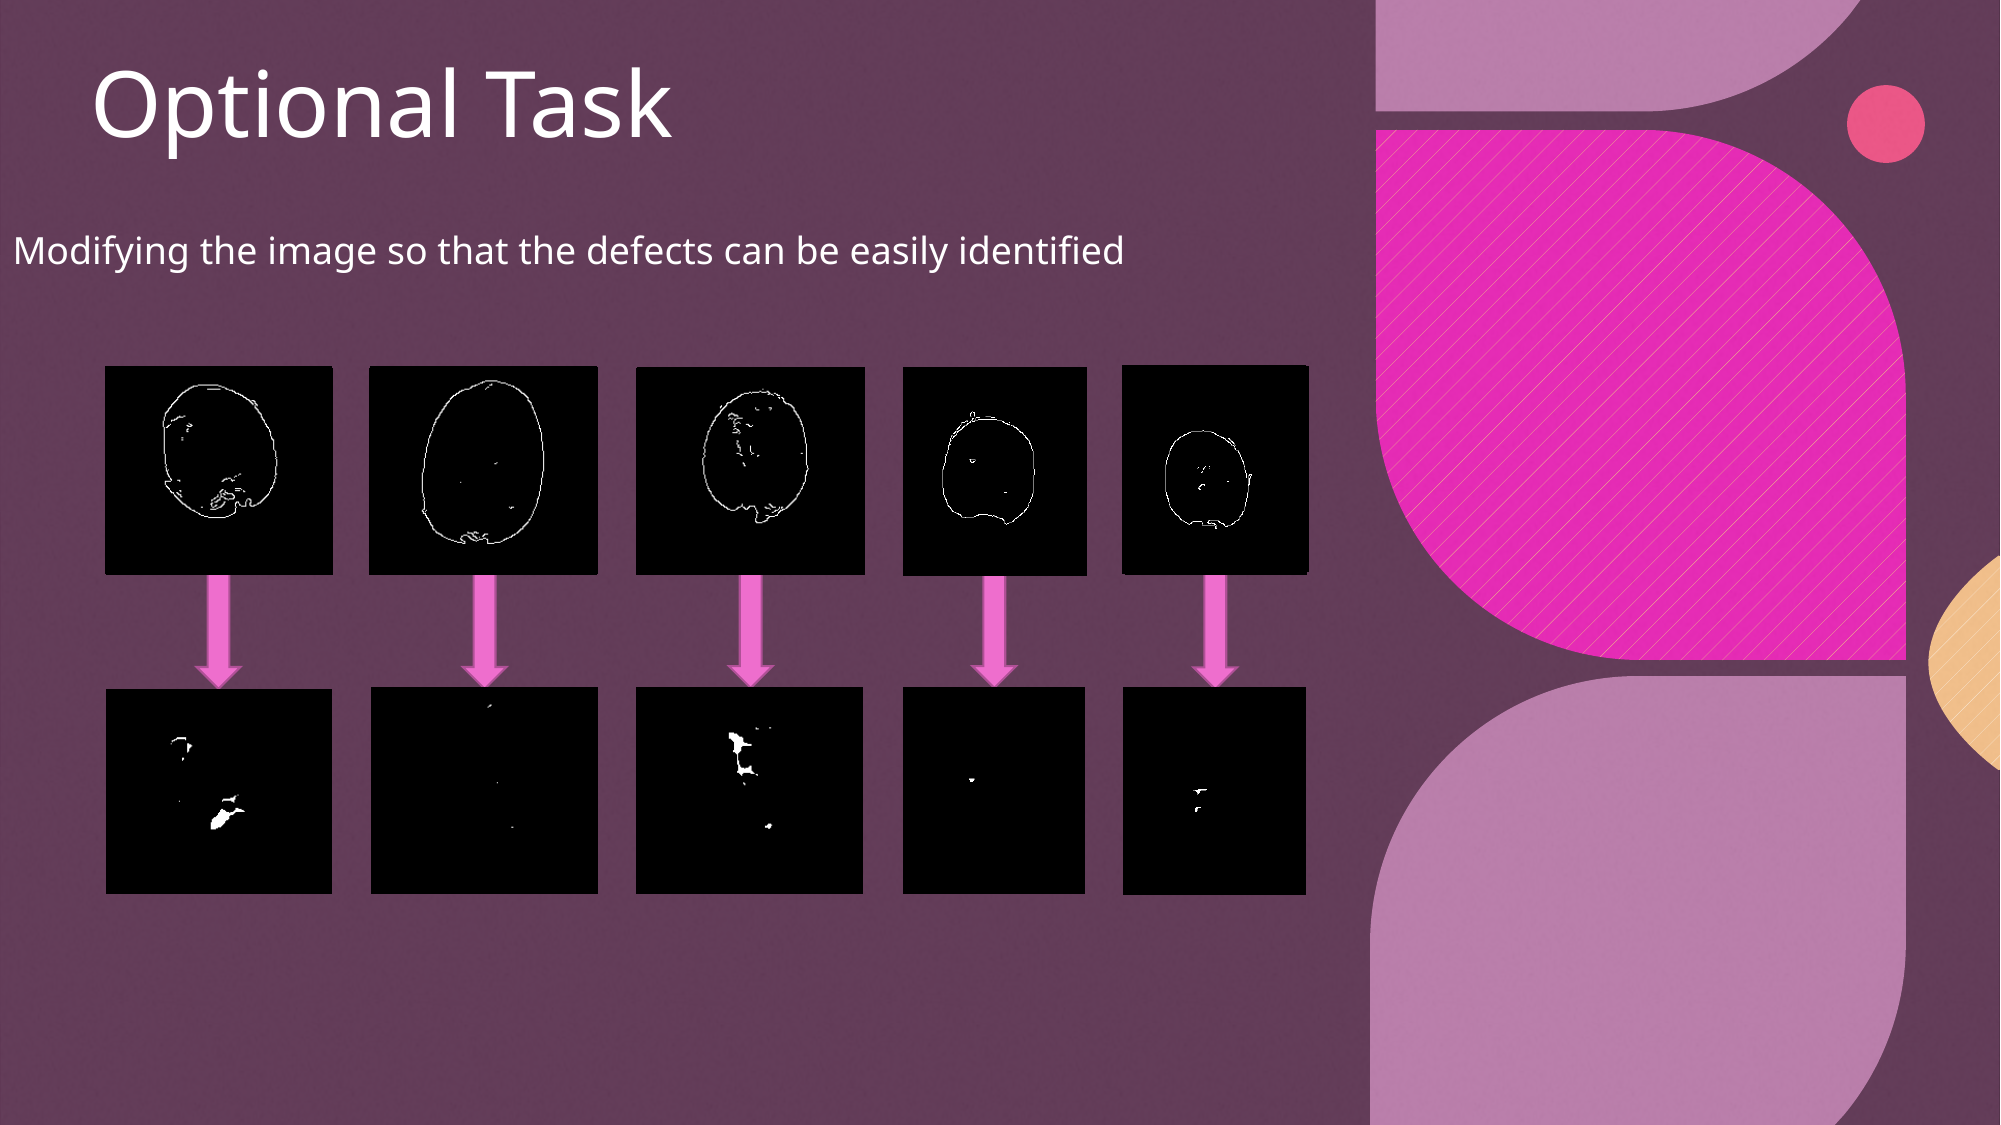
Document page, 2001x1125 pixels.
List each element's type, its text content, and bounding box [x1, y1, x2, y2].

text_box [460, 575, 509, 687]
picture [903, 687, 1085, 894]
text_box Modifying the image so that the defects can be easily identified [0, 219, 1142, 280]
picture [106, 689, 332, 894]
text_box [969, 576, 1019, 687]
picture [371, 687, 598, 894]
text_box [194, 575, 243, 689]
title Optional Task [75, 40, 1336, 166]
text_box [1190, 575, 1240, 687]
picture [369, 366, 598, 575]
picture [105, 366, 333, 575]
picture [902, 367, 1087, 576]
text_box [726, 575, 776, 687]
picture [636, 687, 863, 894]
picture [1123, 687, 1306, 895]
picture [1122, 365, 1309, 575]
picture [636, 367, 865, 575]
